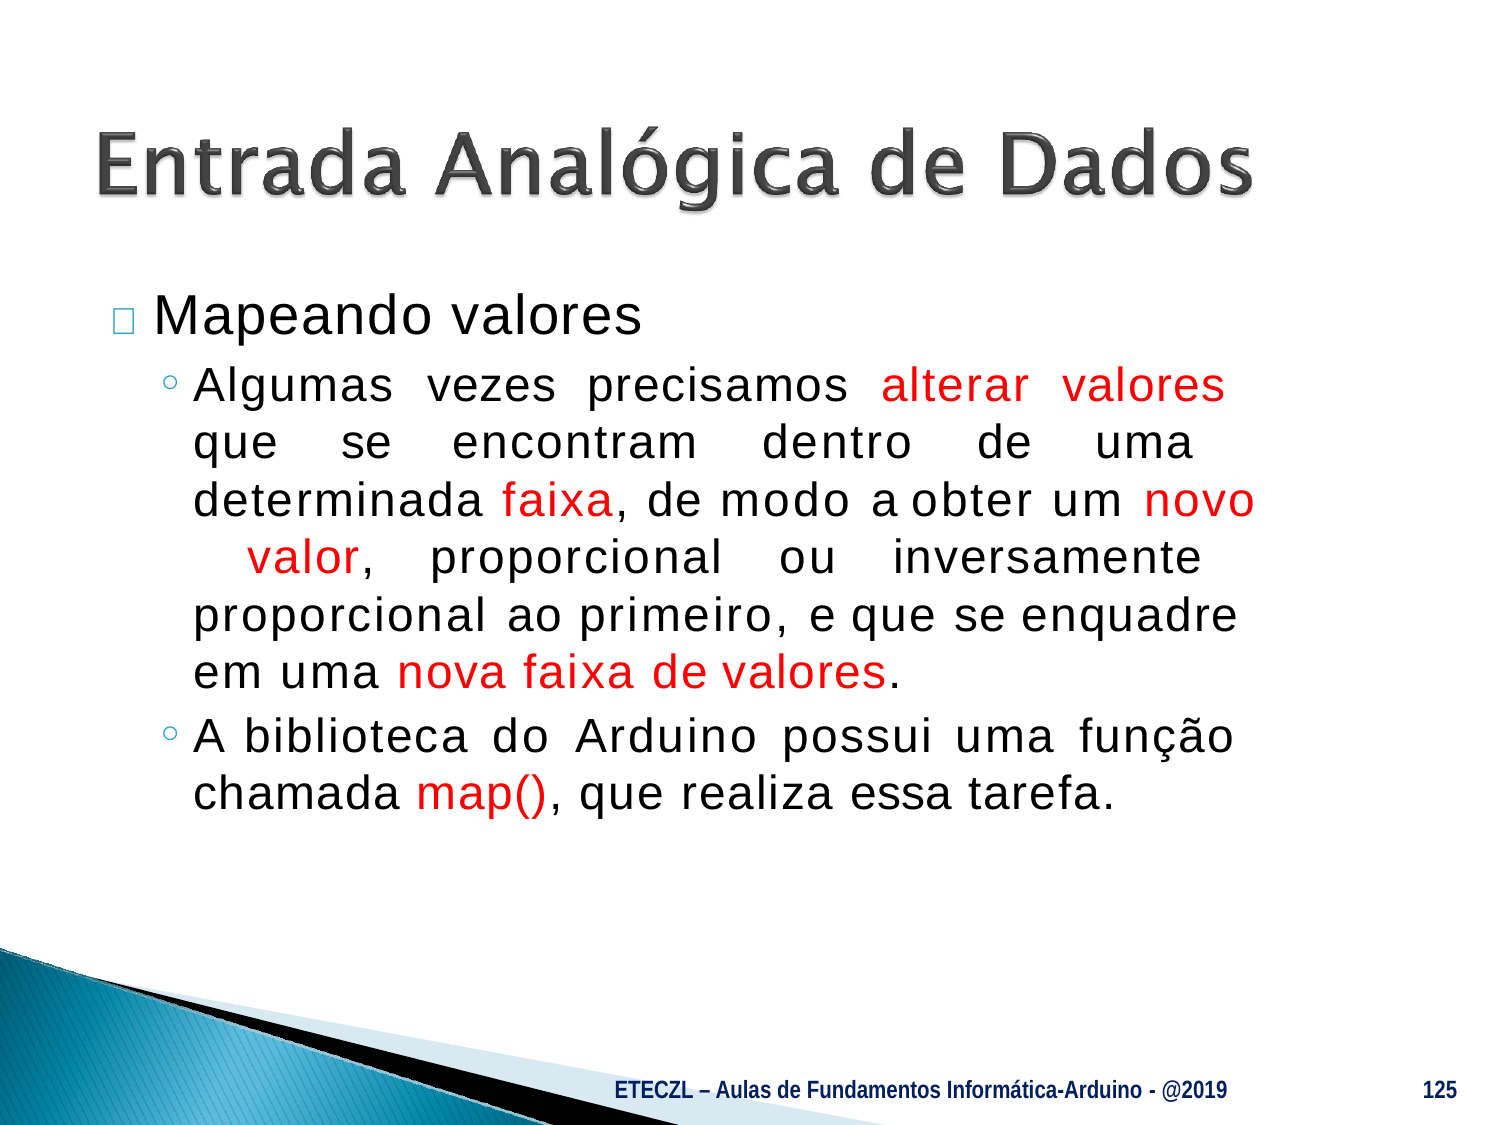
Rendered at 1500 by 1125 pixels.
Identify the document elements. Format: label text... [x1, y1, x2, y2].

text_box Algumas vezes precisamos alterar valores que se encontram dentro de uma determinada faixa, de modo a obter um novo valor, proporcional ou inversamente proporcional ao primeiro, e que se enquadre em uma nova faixa de valores. A biblioteca do Arduino possui uma função chamada map(), que realiza essa tarefa. [154, 351, 1259, 820]
slide_number 125 [1418, 1072, 1468, 1125]
text_box [36, 93, 1339, 281]
footer ETECZL – Aulas de Fundamentos Informática-Arduino - @2019 [612, 1072, 1364, 1125]
title  Mapeando valores [107, 281, 648, 467]
picture [0, 948, 558, 1125]
